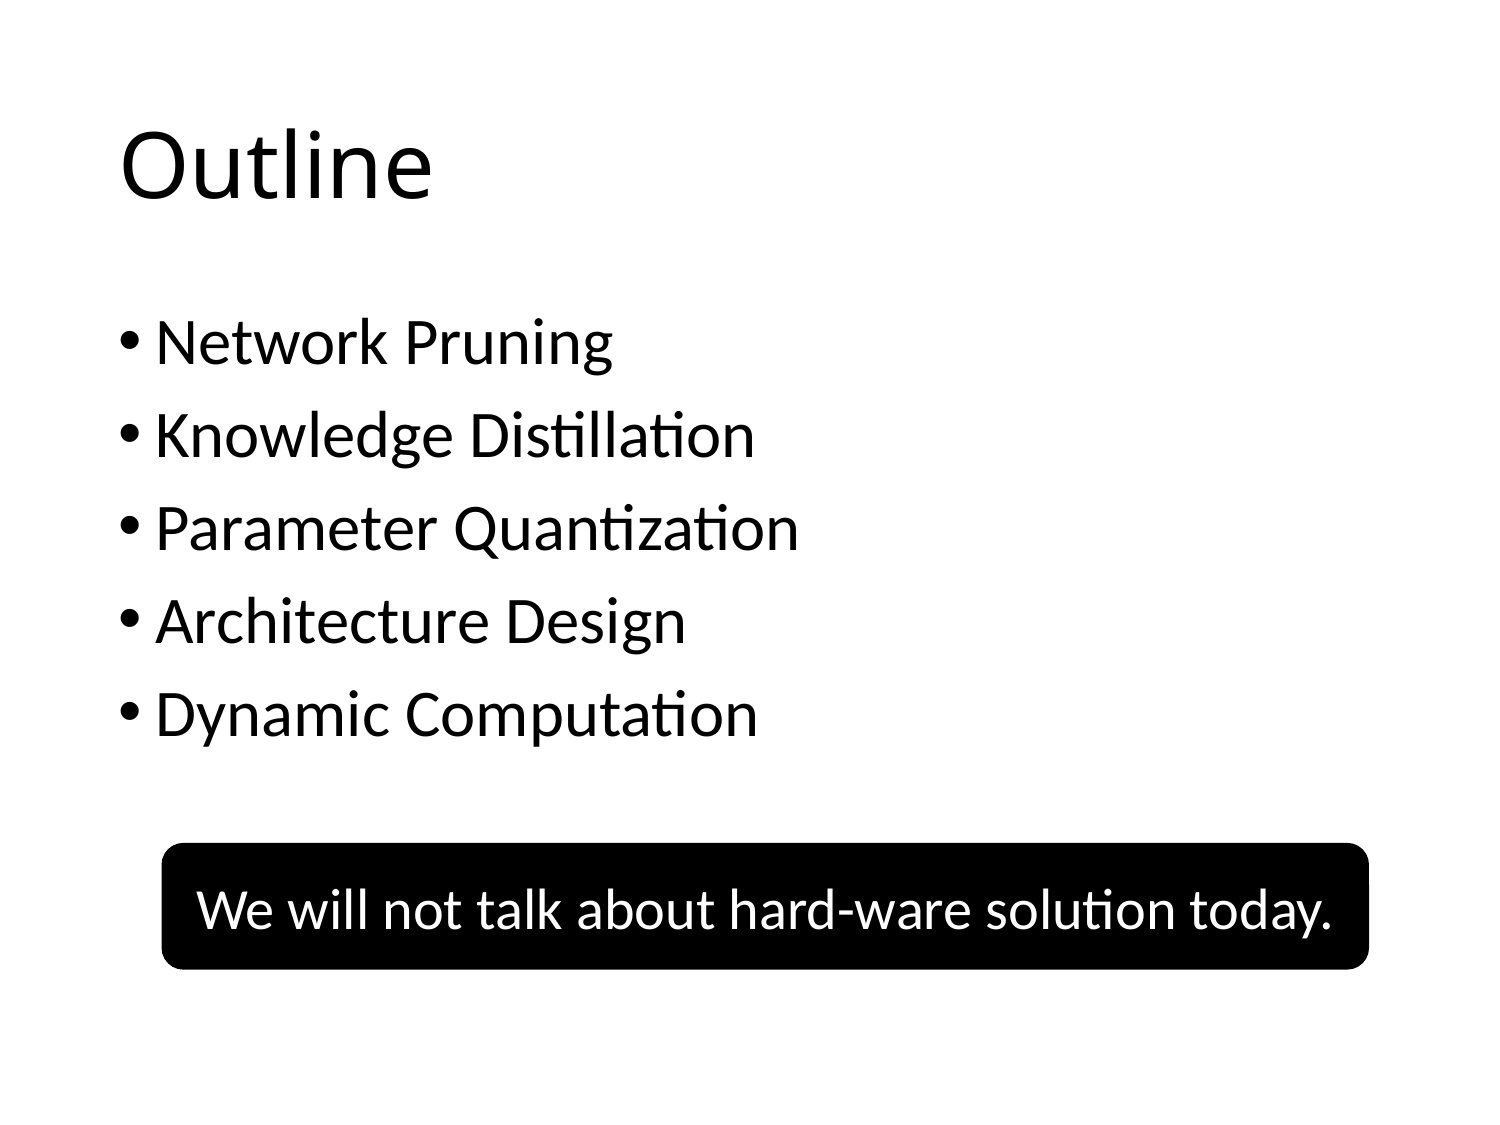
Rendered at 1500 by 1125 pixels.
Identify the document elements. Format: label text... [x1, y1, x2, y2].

list Network Pruning Knowledge Distillation Parameter Quantization Architecture Design Dynamic Computation [103, 299, 1397, 1014]
title Outline [103, 59, 1397, 278]
text_box We will not talk about hard-ware solution today. [161, 842, 1370, 970]
